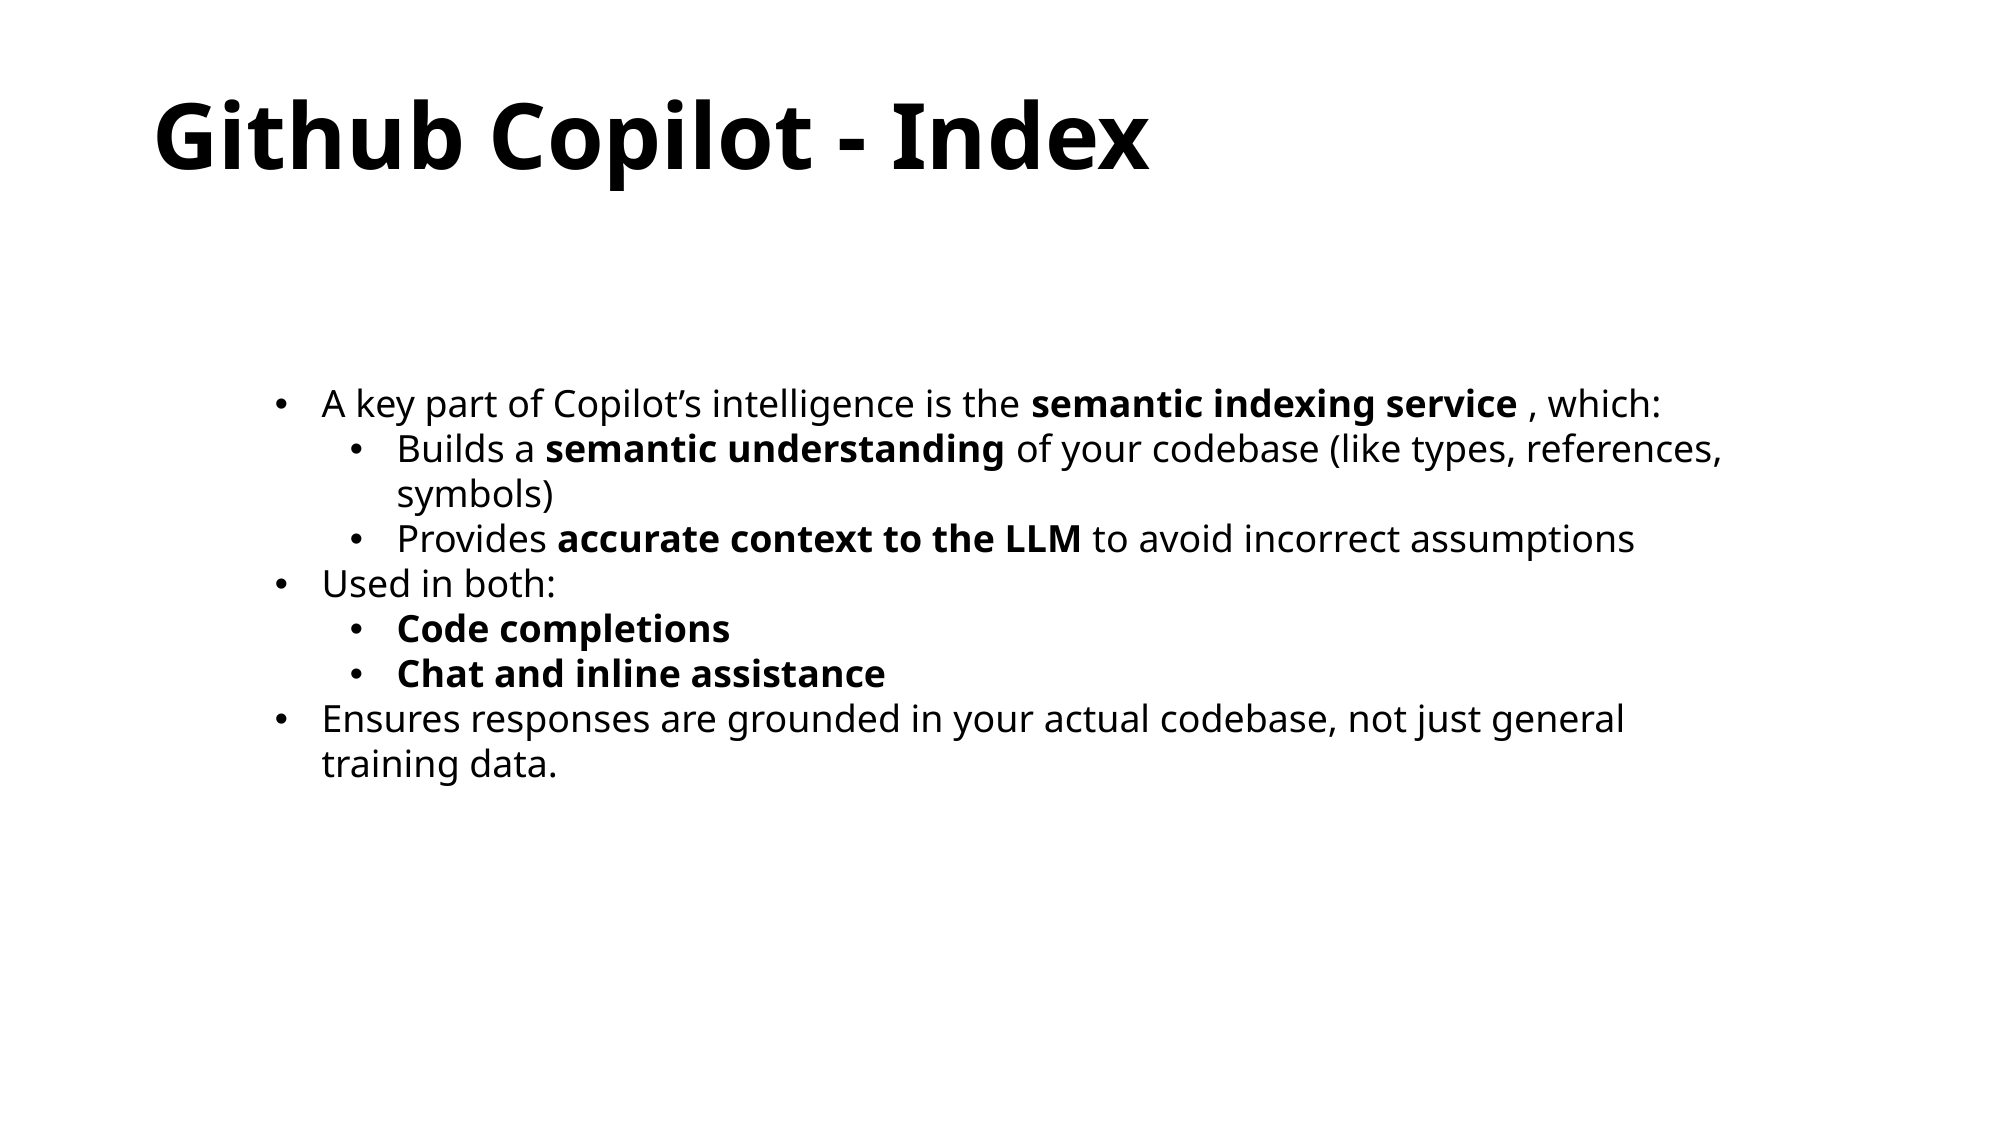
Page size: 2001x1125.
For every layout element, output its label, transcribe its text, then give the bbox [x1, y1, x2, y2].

text_box A key part of Copilot’s intelligence is the semantic indexing service , which: Builds a semantic understanding of your codebase (like types, references, symbols) Provides accurate context to the LLM to avoid incorrect assumptions Used in both: Code completions Chat and inline assistance Ensures responses are grounded in your actual codebase, not just general training data. [260, 373, 1740, 793]
title Github Copilot - Index [137, 59, 1863, 220]
